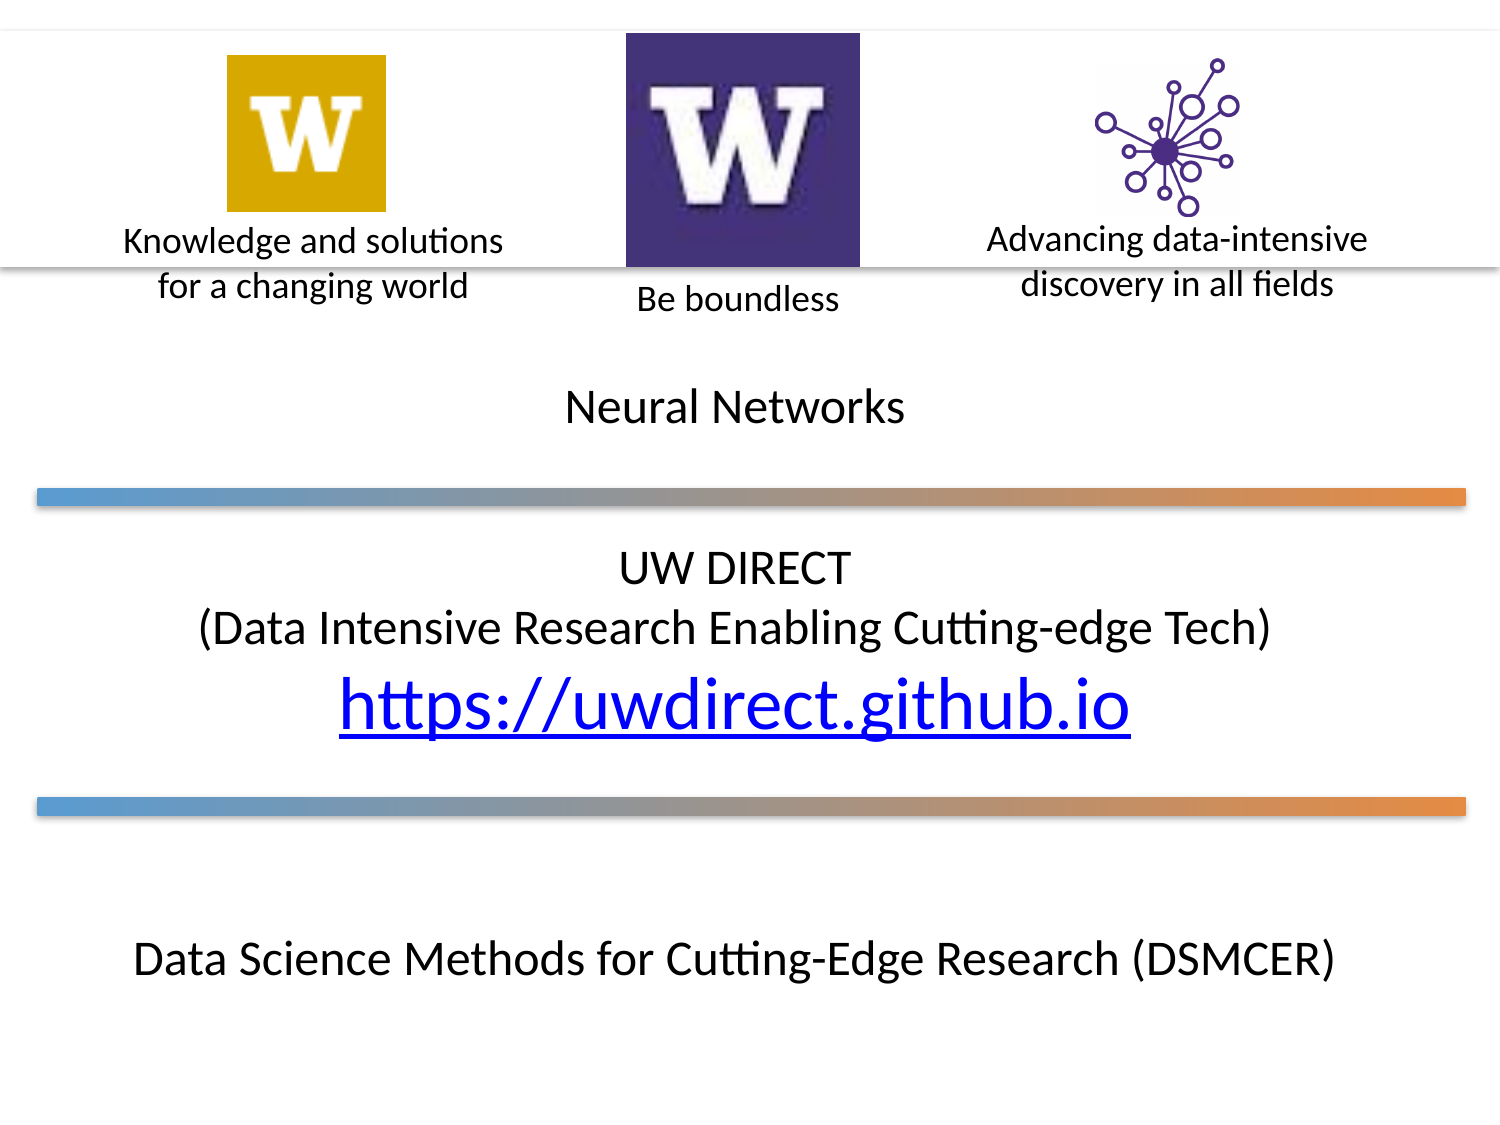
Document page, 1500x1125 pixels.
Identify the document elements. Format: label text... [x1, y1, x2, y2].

picture [1095, 58, 1240, 218]
text_box [1373, 797, 1466, 816]
text_box Be boundless [556, 266, 921, 326]
text_box [859, 31, 1500, 267]
picture [626, 33, 860, 267]
text_box Knowledge and solutions for a changing world [97, 208, 530, 314]
text_box [0, 31, 628, 267]
text_box [1373, 487, 1466, 507]
picture [227, 55, 387, 213]
text_box [37, 487, 97, 507]
title Neural Networks [97, 341, 1373, 461]
text_box Data Science Methods for Cutting-Edge Research (DSMCER) [97, 893, 1373, 1018]
text_box UW DIRECT (Data Intensive Research Enabling Cutting-edge Tech) https://uwdirect.github.io [97, 461, 1373, 818]
text_box [37, 797, 97, 816]
text_box Advancing data-intensive discovery in all fields [944, 206, 1411, 312]
